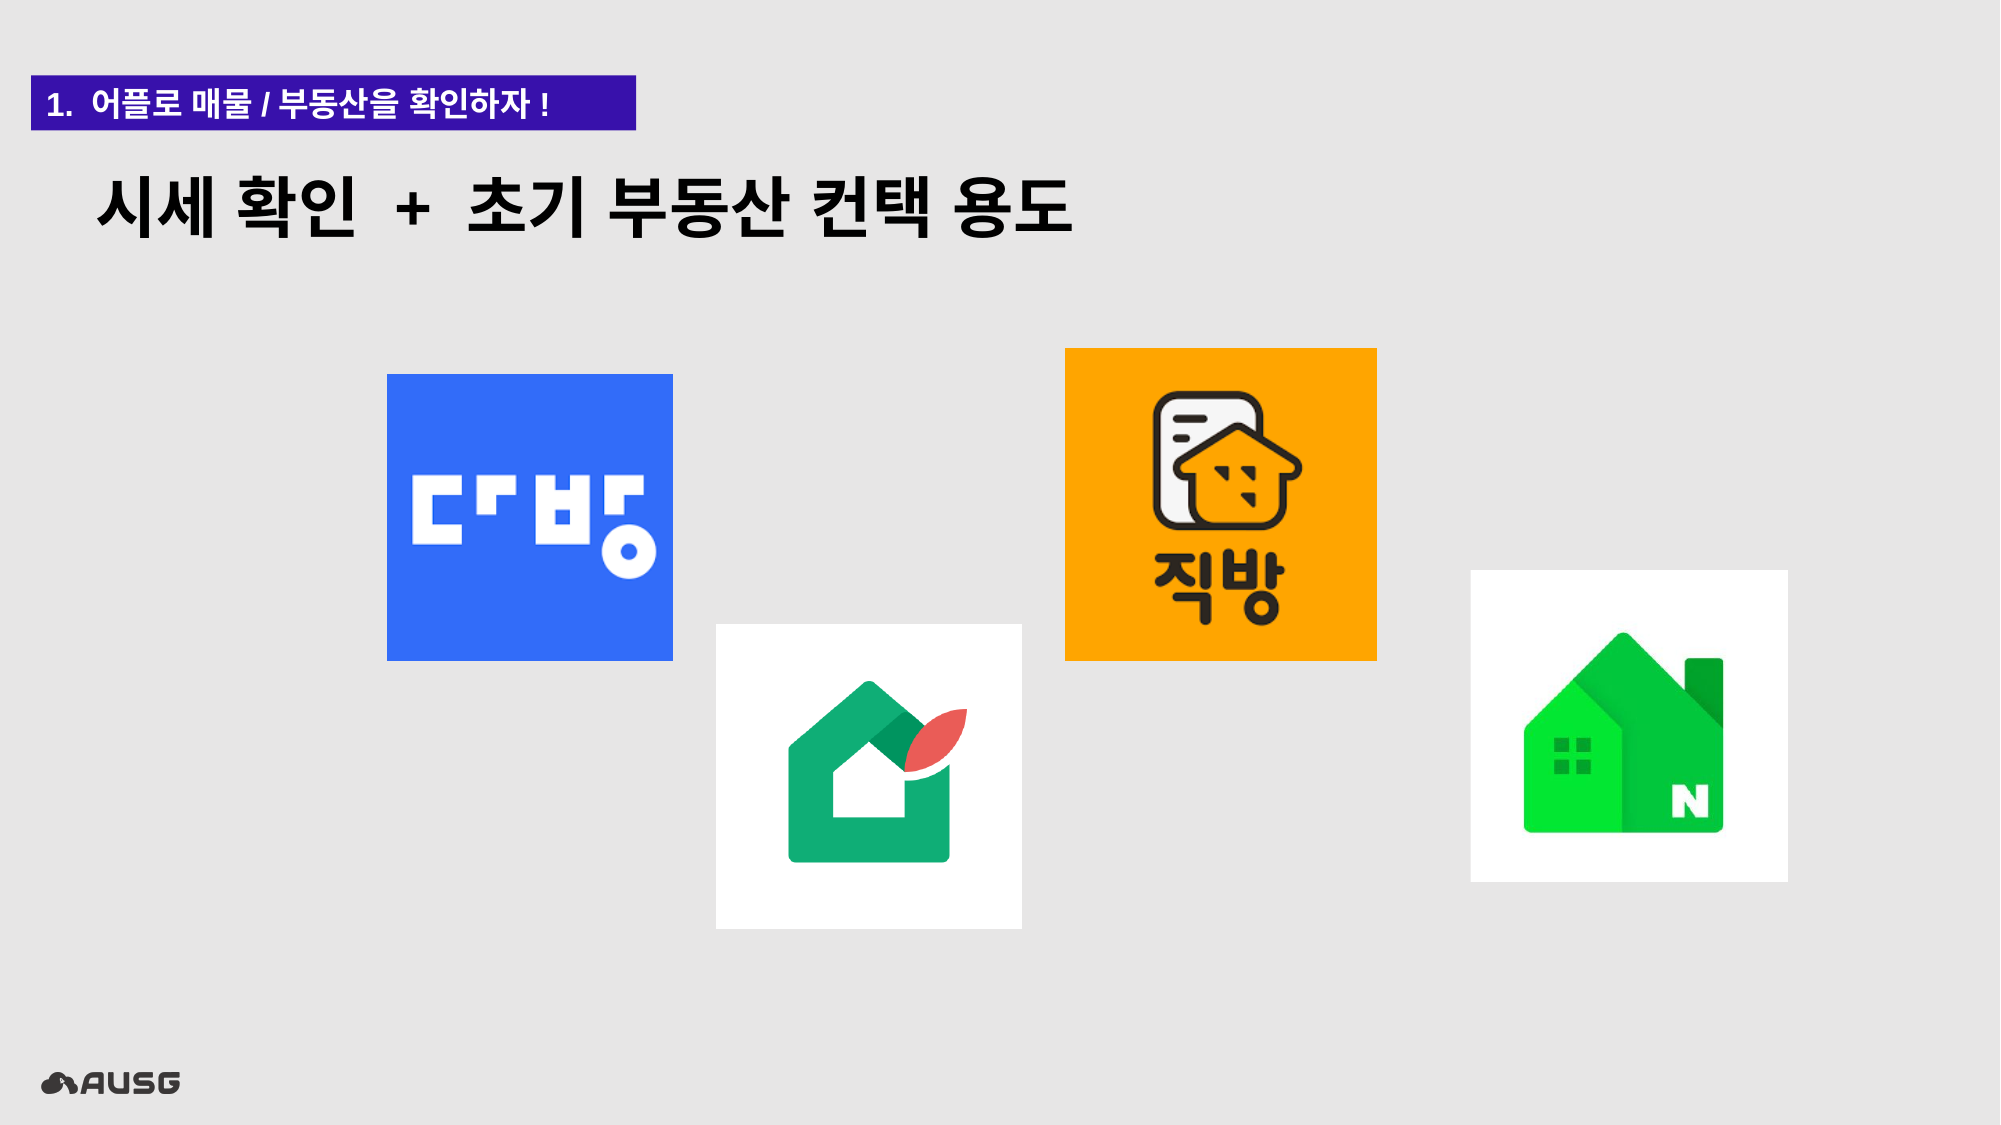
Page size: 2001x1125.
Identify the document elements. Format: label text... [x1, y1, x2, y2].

text_box 시세 확인 + 초기 부동산 컨택 용도 [80, 158, 1104, 253]
picture [716, 624, 1022, 930]
picture [1064, 348, 1377, 661]
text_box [41, 1072, 180, 1094]
picture [386, 374, 674, 661]
text_box 1. 어플로 매물/부동산을 확인하자! [31, 75, 637, 131]
picture [1470, 569, 1789, 883]
